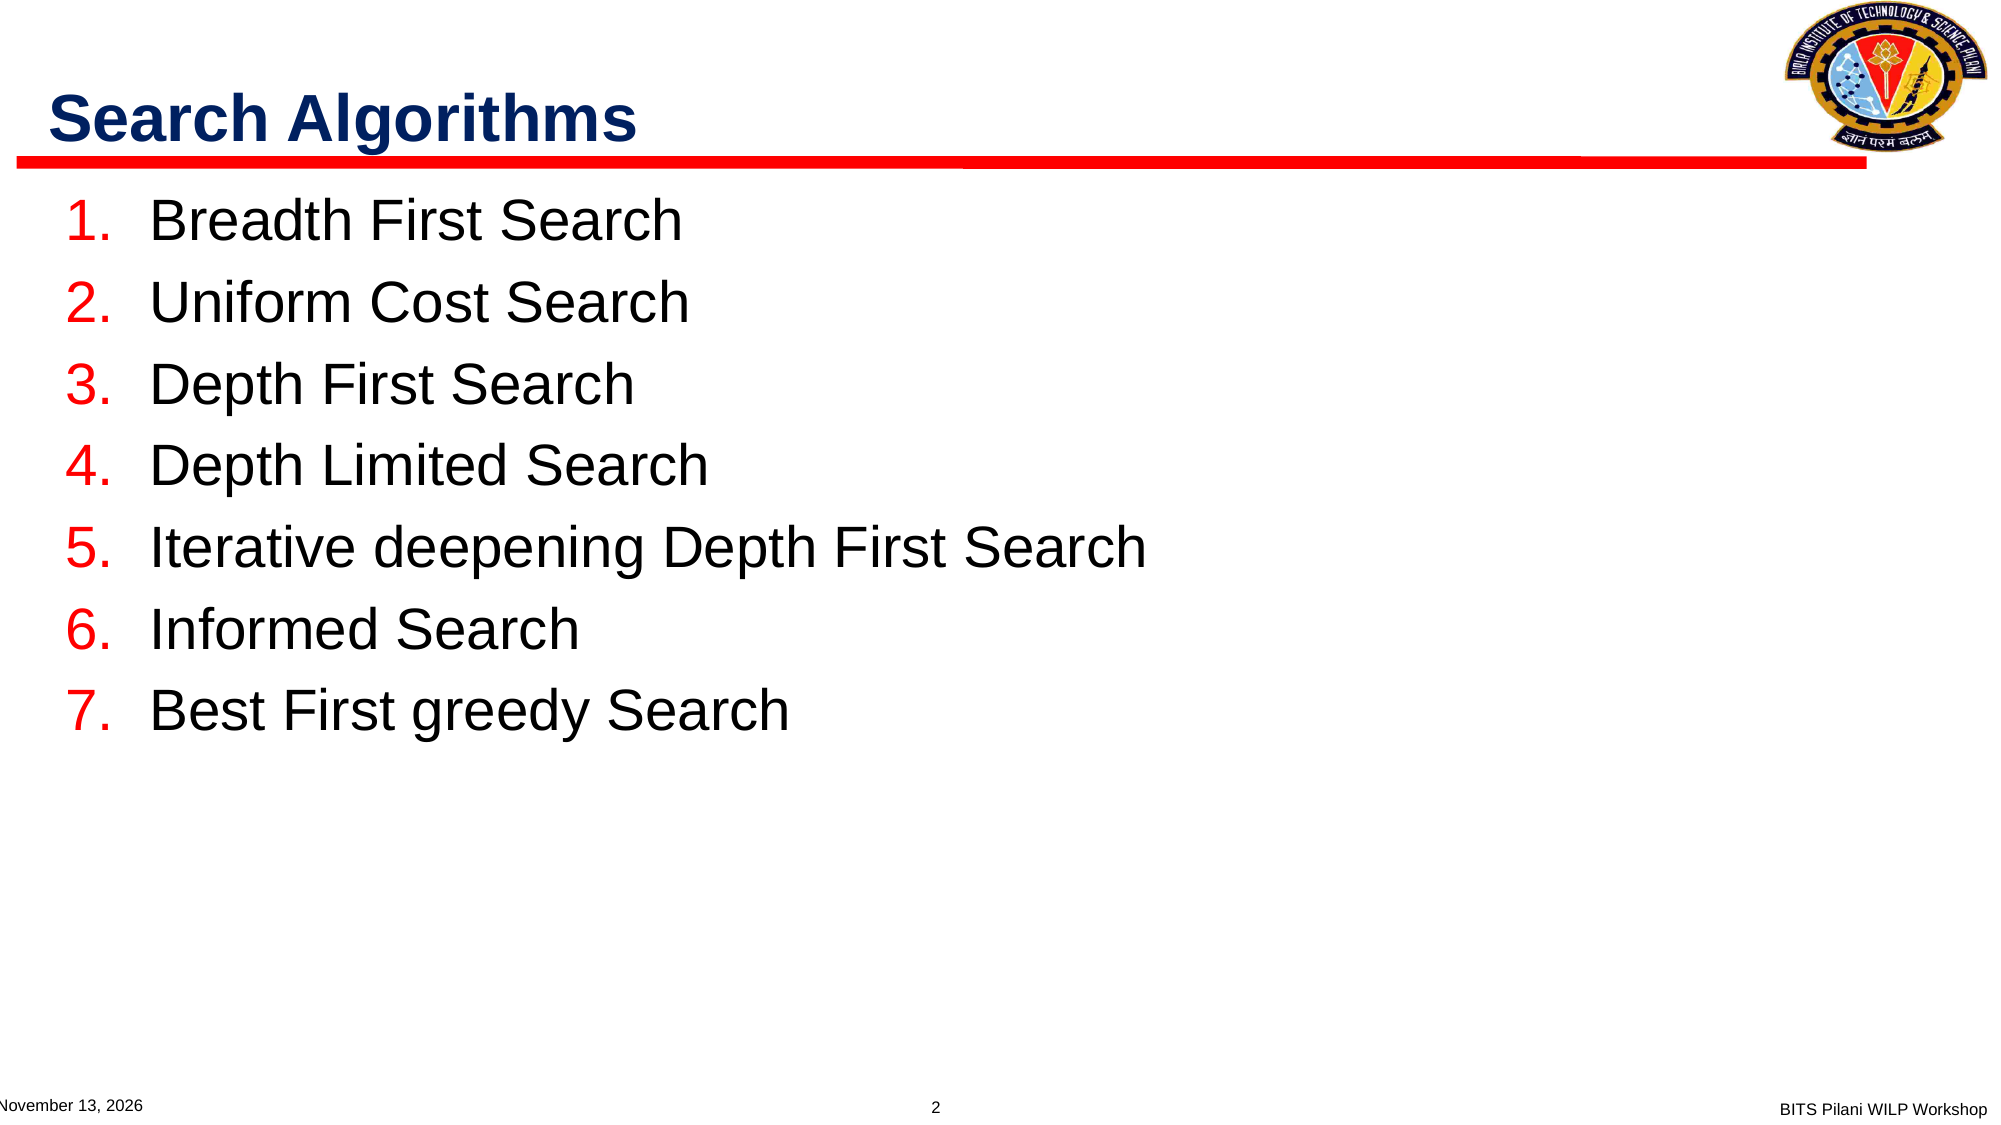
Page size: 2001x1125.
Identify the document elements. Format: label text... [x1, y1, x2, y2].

picture [1783, 0, 1988, 153]
title Search Algorithms [33, 24, 1462, 163]
list Breadth First Search Uniform Cost Search Depth First Search Depth Limited Search Iterative deepening Depth First Search Informed Search Best First greedy Search [49, 174, 1840, 1088]
